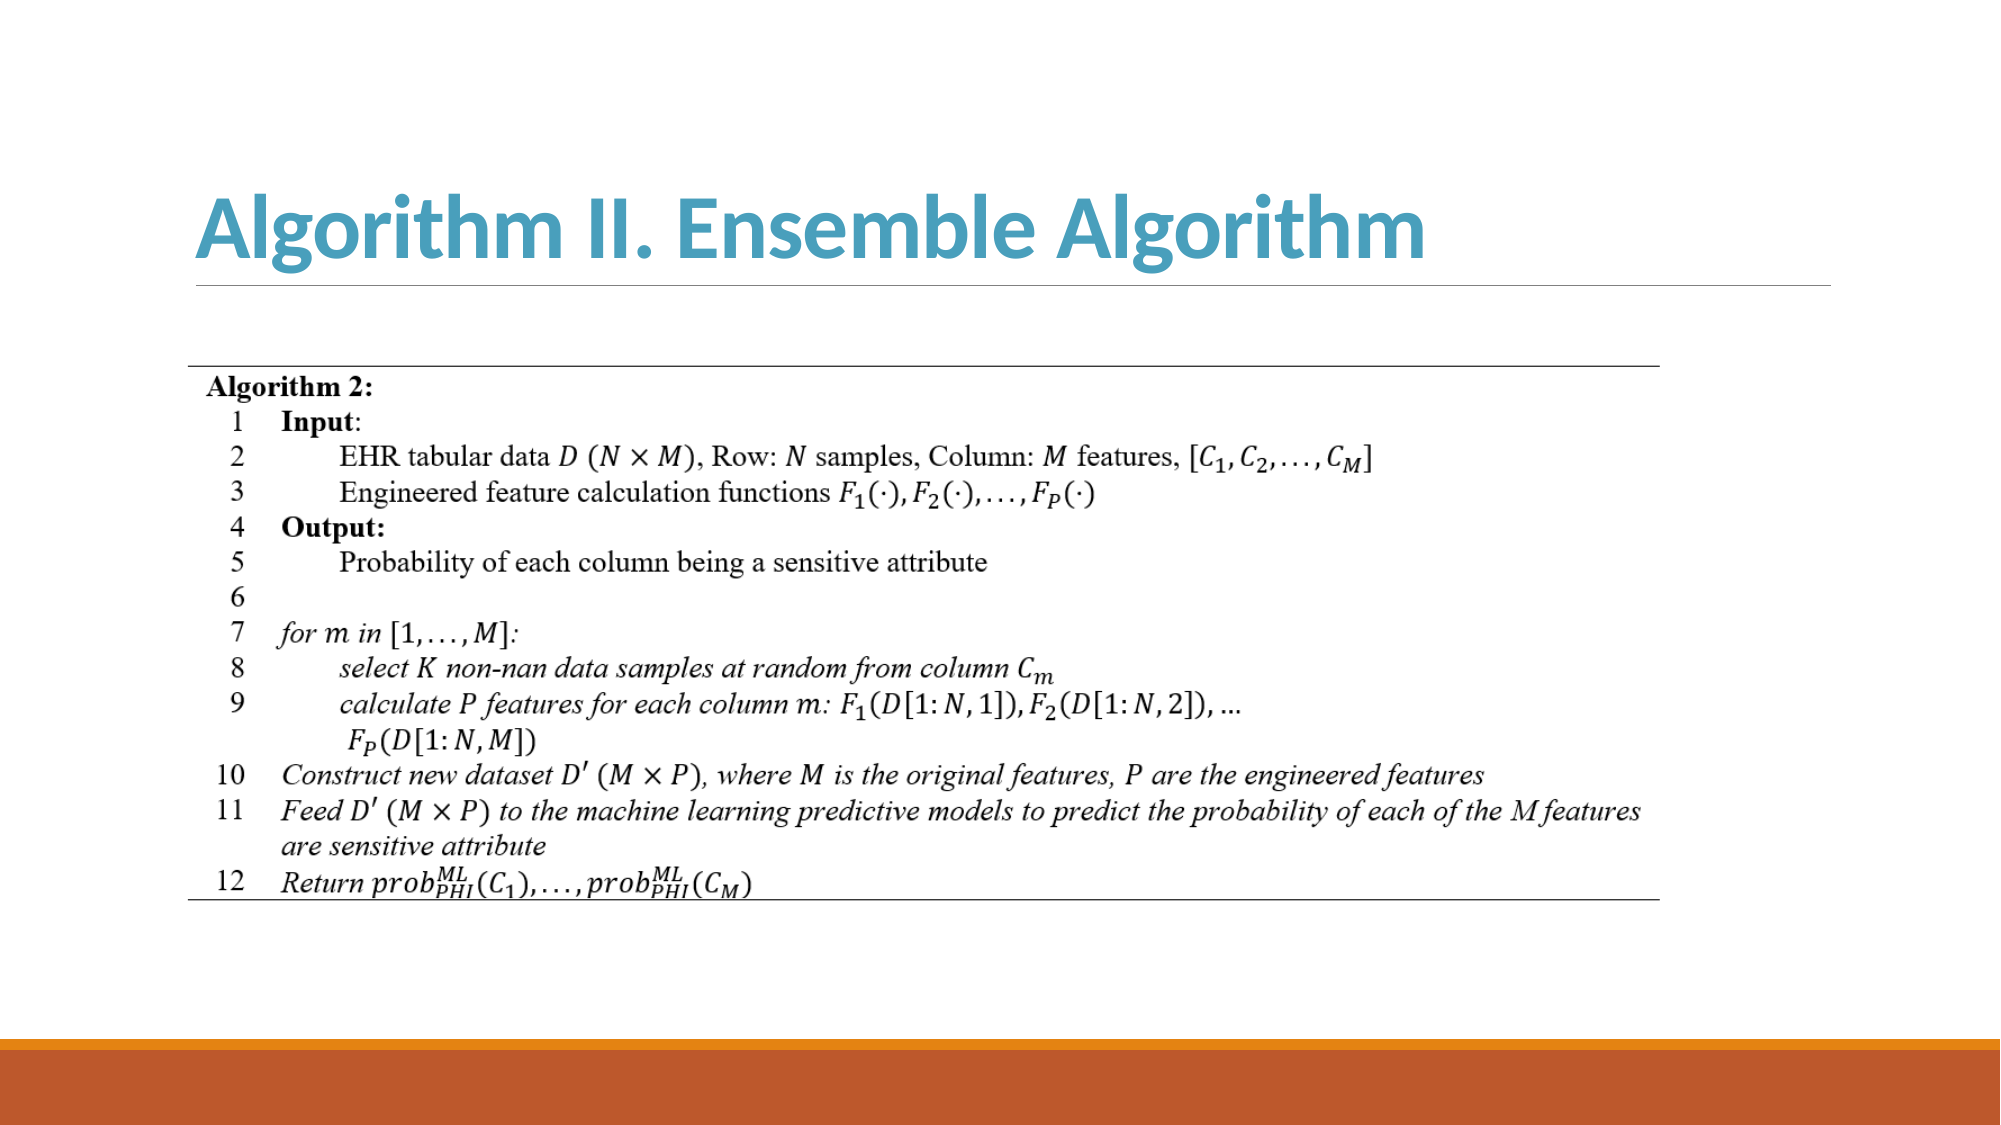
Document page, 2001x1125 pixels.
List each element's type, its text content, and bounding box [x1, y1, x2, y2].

picture [169, 350, 1679, 916]
title Algorithm II. Ensemble Algorithm [180, 47, 1830, 285]
